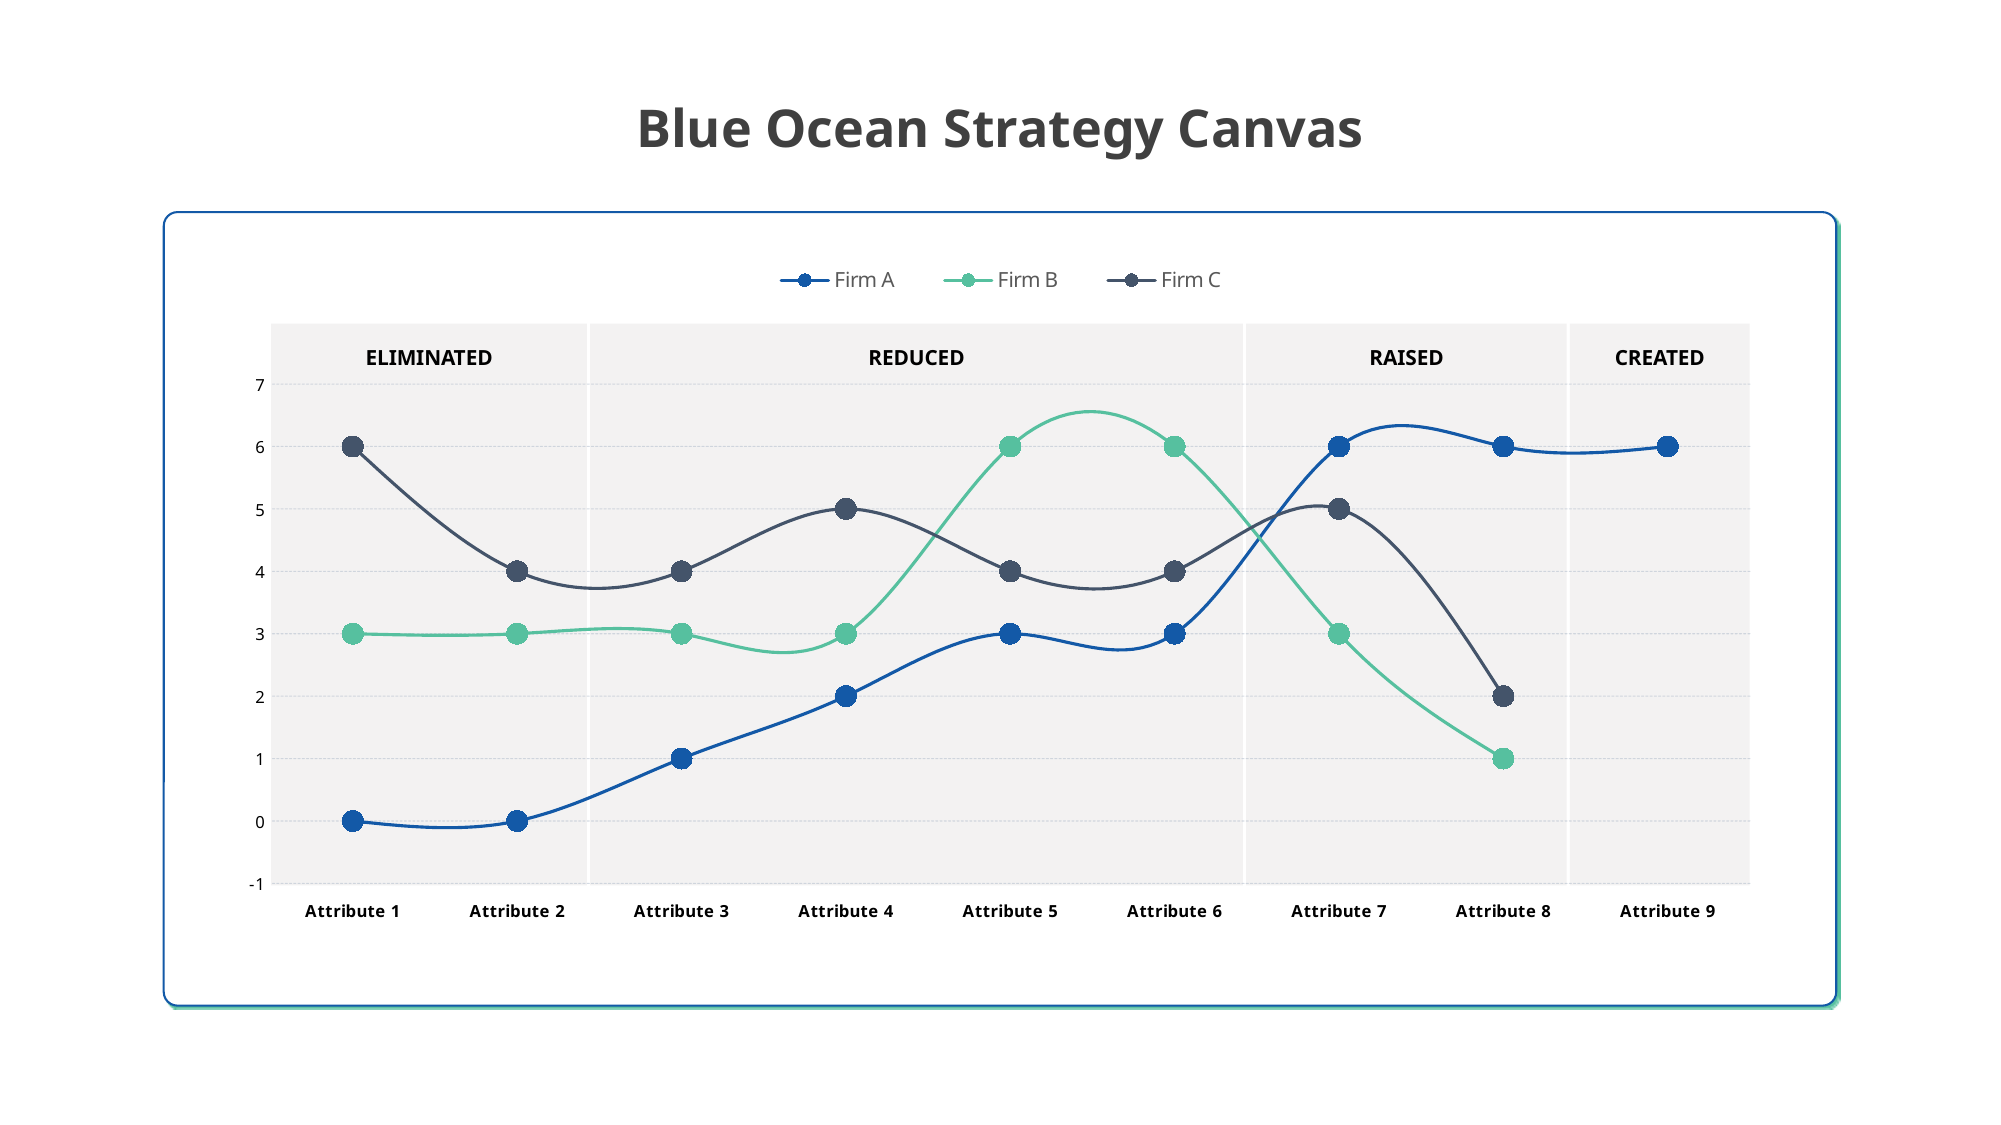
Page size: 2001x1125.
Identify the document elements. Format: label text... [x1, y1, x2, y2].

chart [226, 261, 1773, 972]
text_box Blue Ocean Strategy Canvas [621, 83, 1379, 165]
text_box [162, 211, 1838, 1007]
